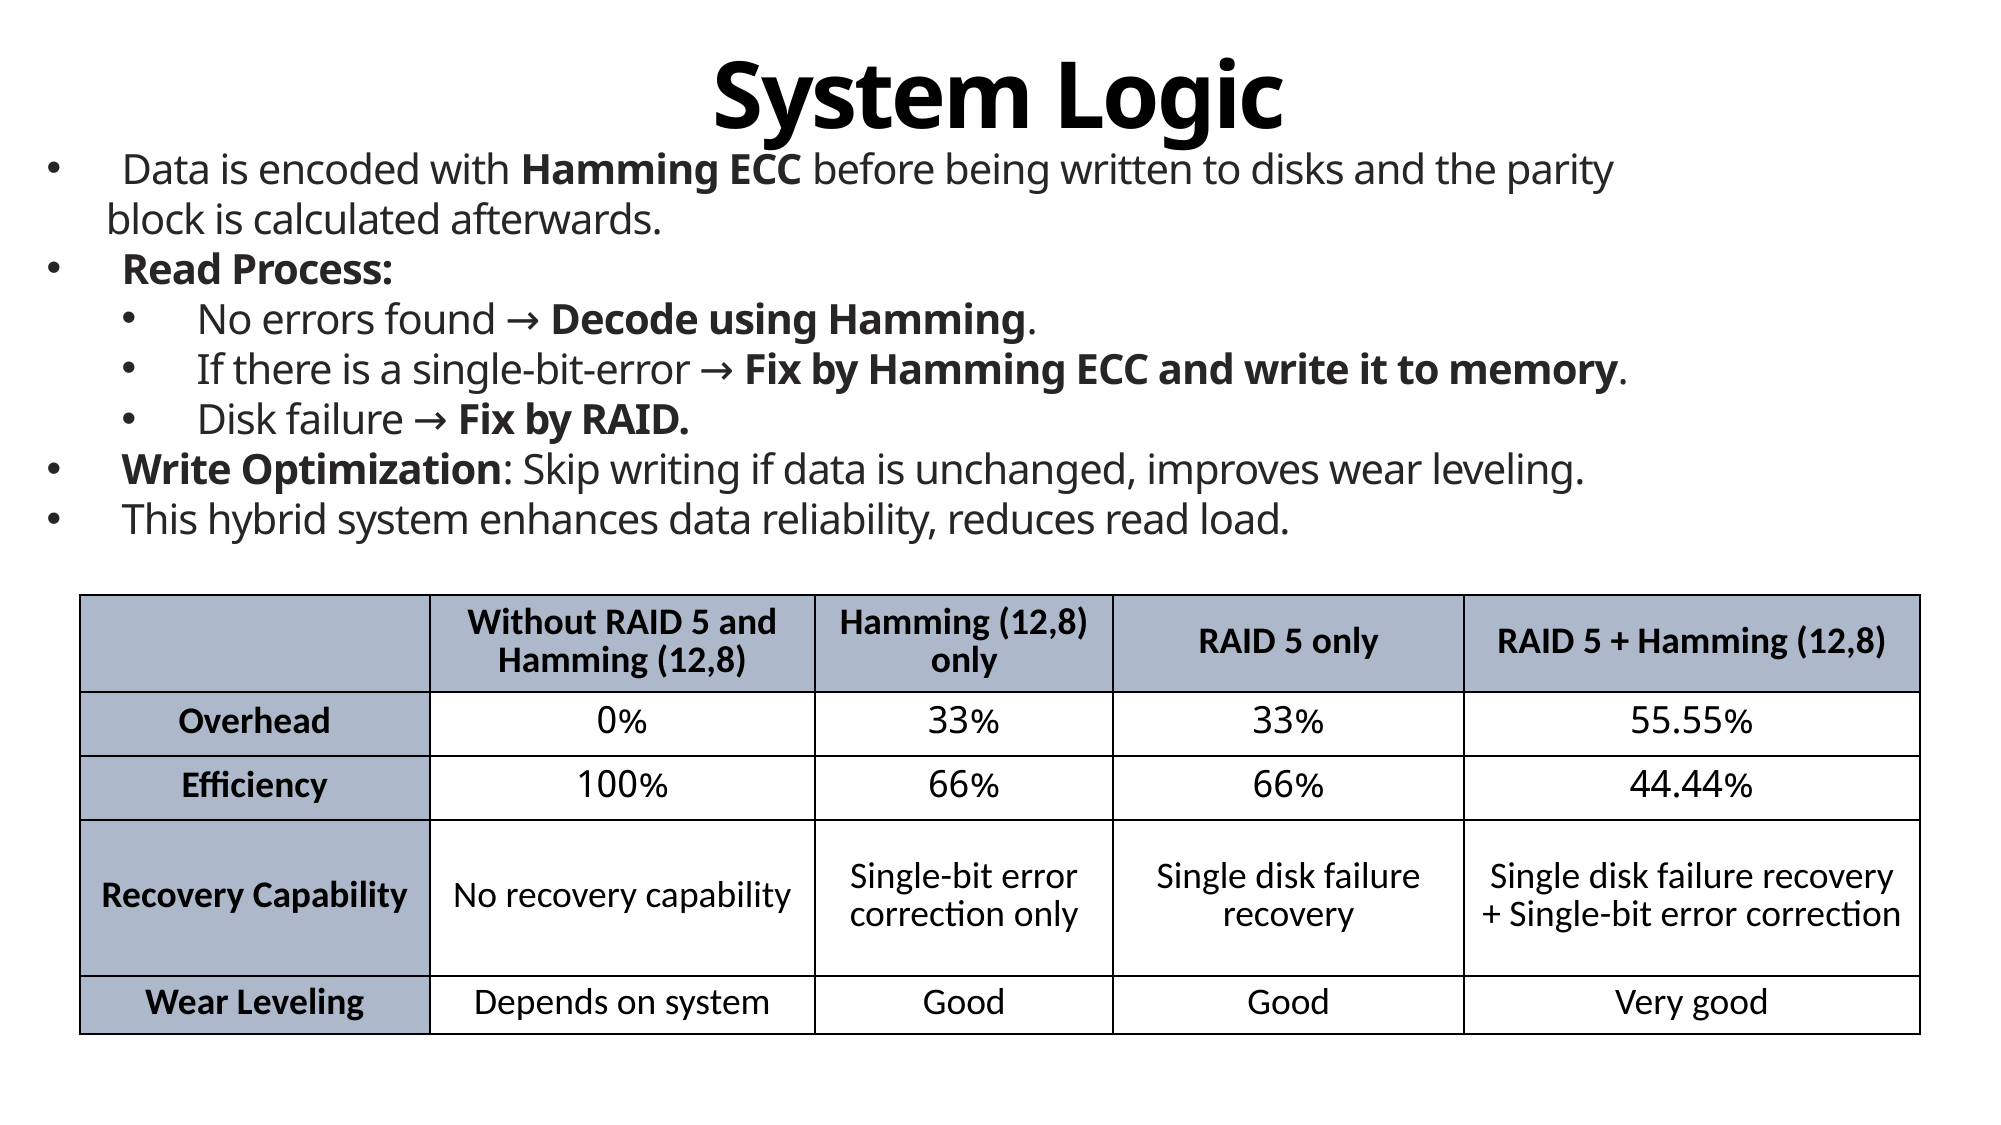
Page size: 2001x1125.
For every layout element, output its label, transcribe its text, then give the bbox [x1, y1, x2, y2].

table_cell Single disk failure recovery [1114, 821, 1463, 975]
table_cell Very good [1465, 977, 1919, 1033]
table_cell Single disk failure recovery + Single-bit error correction [1465, 821, 1919, 975]
table_cell Single-bit error correction only [816, 821, 1112, 975]
table_header RAID 5 only [1114, 596, 1463, 691]
table_cell 33% [1114, 693, 1463, 755]
table_cell Recovery Capability [81, 821, 429, 975]
table_cell Wear Leveling [81, 977, 429, 1033]
table_cell 55.55% [1465, 693, 1919, 755]
table_cell Depends on system [431, 977, 814, 1033]
table_cell Good [816, 977, 1112, 1033]
table_cell 66% [816, 757, 1112, 819]
text_box Data is encoded with Hamming ECC before being written to disks and the parity block is calculated afterwards. Read Process: No errors found → Decode using Hamming. If there is a single-bit-error → Fix by Hamming ECC and write it to memory. Disk failure → Fix by RAID. Write Optimization: Skip writing if data is unchanged, improves wear leveling. This hybrid system enhances data reliability, reduces read load​. [46, 142, 1954, 584]
table_header Hamming (12,8) only [816, 596, 1112, 691]
table_cell 33% [816, 693, 1112, 755]
table_cell Efficiency [81, 757, 429, 819]
table_header RAID 5 + Hamming (12,8) [1465, 596, 1919, 691]
table_cell Overhead [81, 693, 429, 755]
table_cell No recovery capability [431, 821, 814, 975]
table_header Without RAID 5 and Hamming (12,8) [431, 596, 814, 691]
text_box System Logic [623, 31, 1377, 142]
table_cell 44.44% [1465, 757, 1919, 819]
table_cell Good [1114, 977, 1463, 1033]
table_cell 66% [1114, 757, 1463, 819]
table_header [81, 596, 429, 691]
table_cell 100% [431, 757, 814, 819]
table_cell 0% [431, 693, 814, 755]
